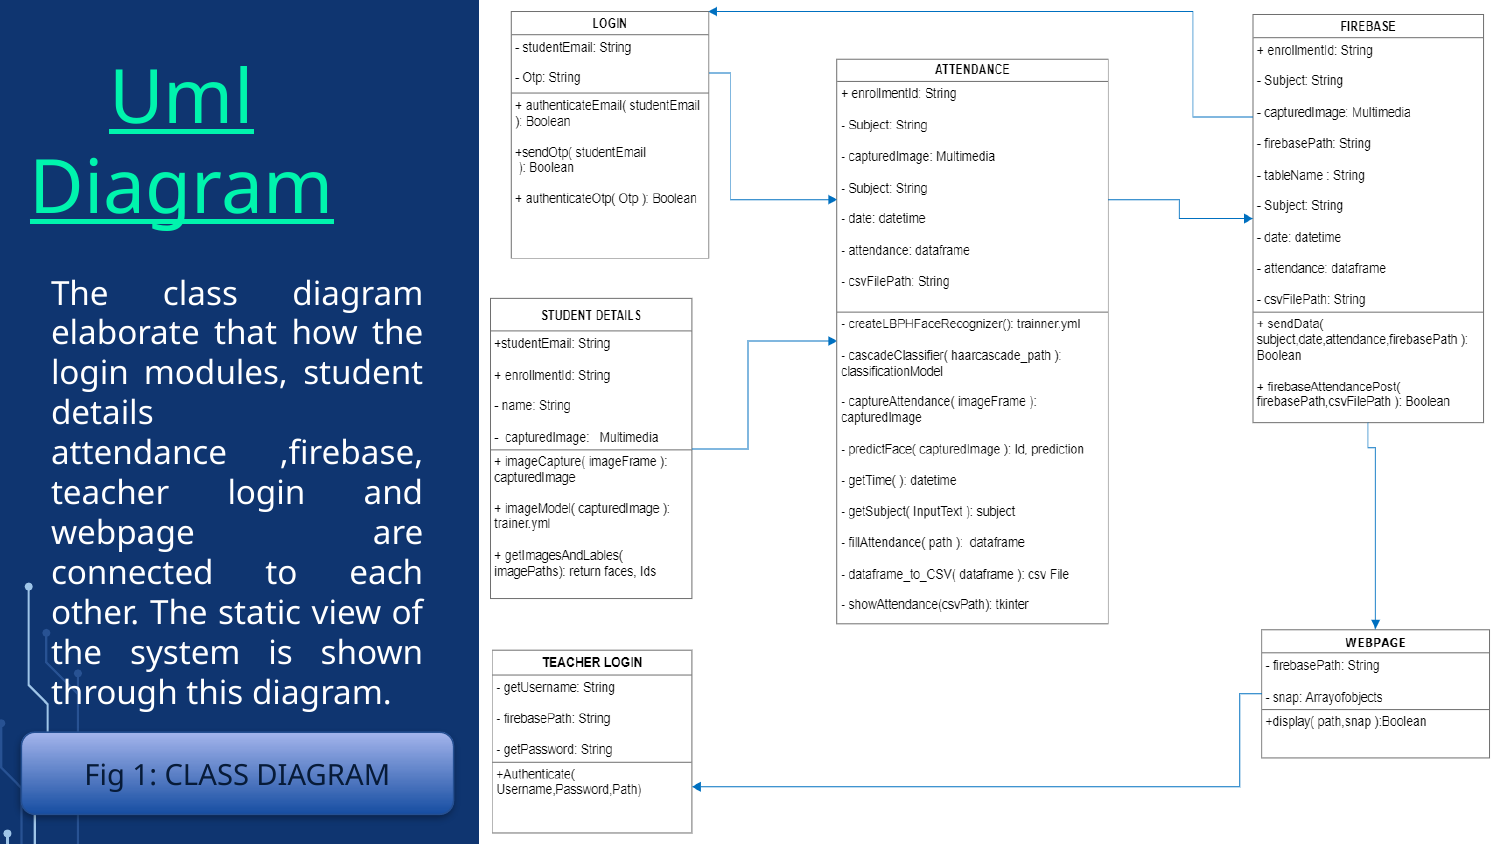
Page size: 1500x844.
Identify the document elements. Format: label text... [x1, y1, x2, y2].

picture [479, 0, 1500, 844]
text_box Fig 1: CLASS DIAGRAM [20, 731, 455, 816]
title Uml Diagram [0, 48, 364, 129]
text_box The class diagram elaborate that how the login modules, student details attendance ,firebase, teacher login and webpage are connected to each other. The static view of the system is shown through this diagram. [36, 264, 439, 719]
